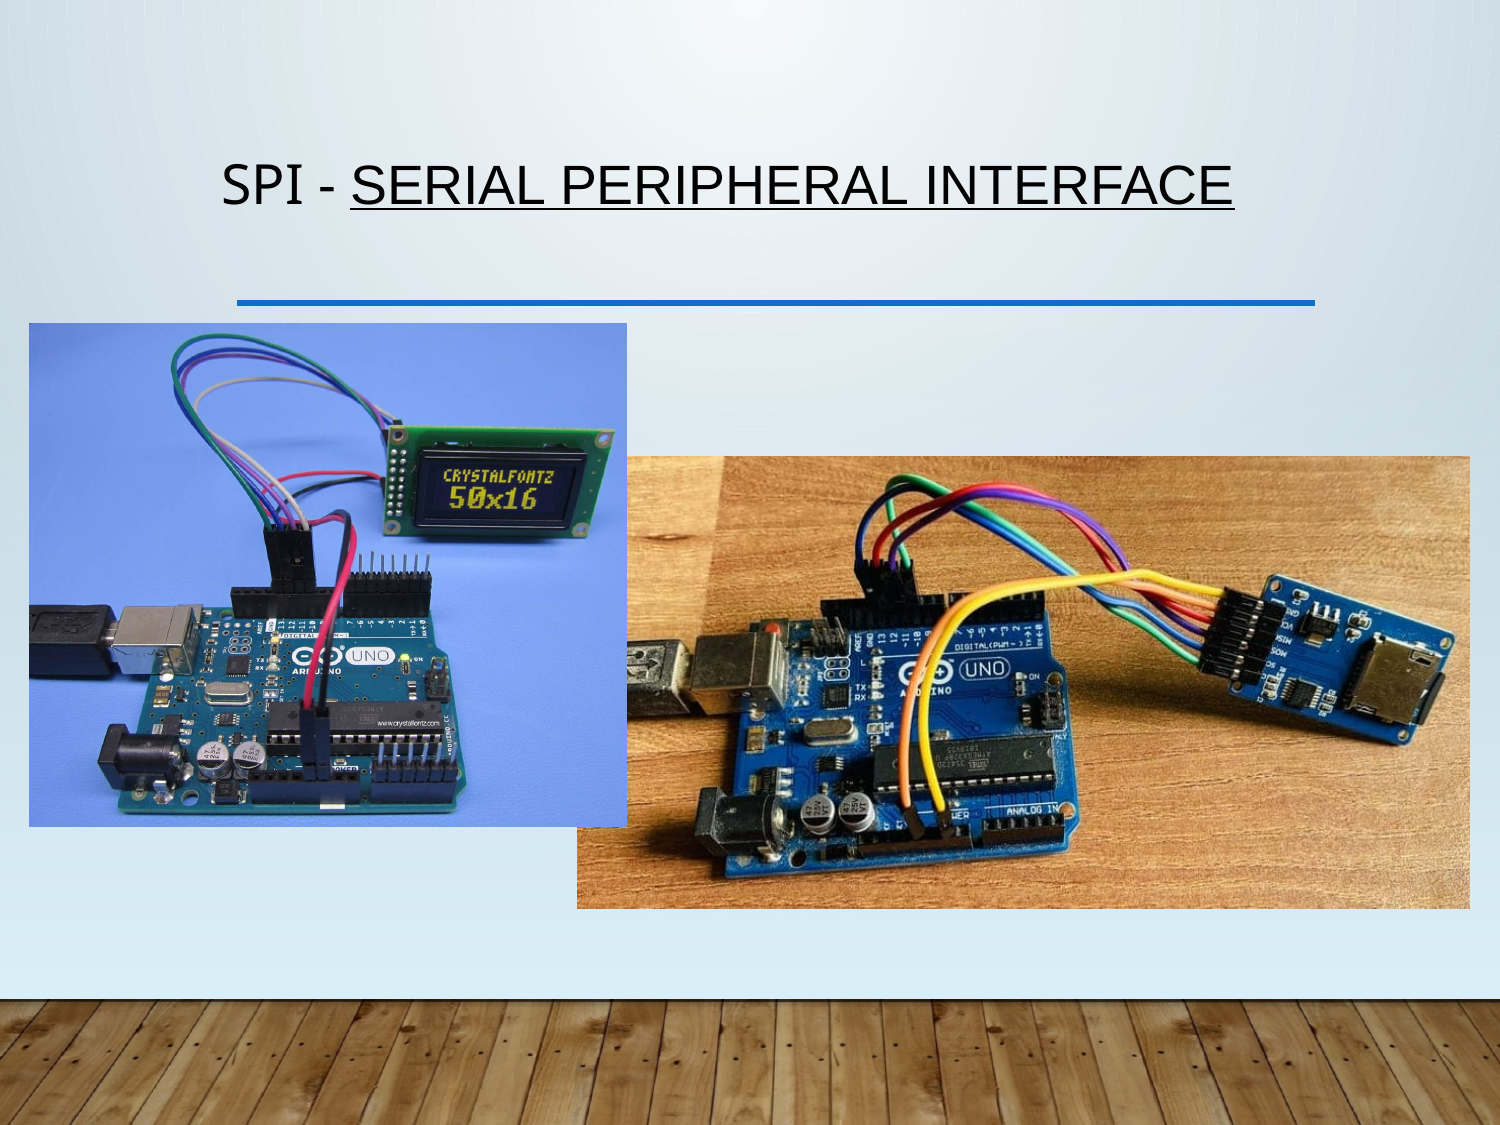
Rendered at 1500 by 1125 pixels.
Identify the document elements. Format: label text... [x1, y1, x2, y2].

picture [29, 323, 1470, 909]
title SPI - Serial Peripheral Interface [206, 149, 1334, 322]
picture [0, 999, 1500, 1125]
